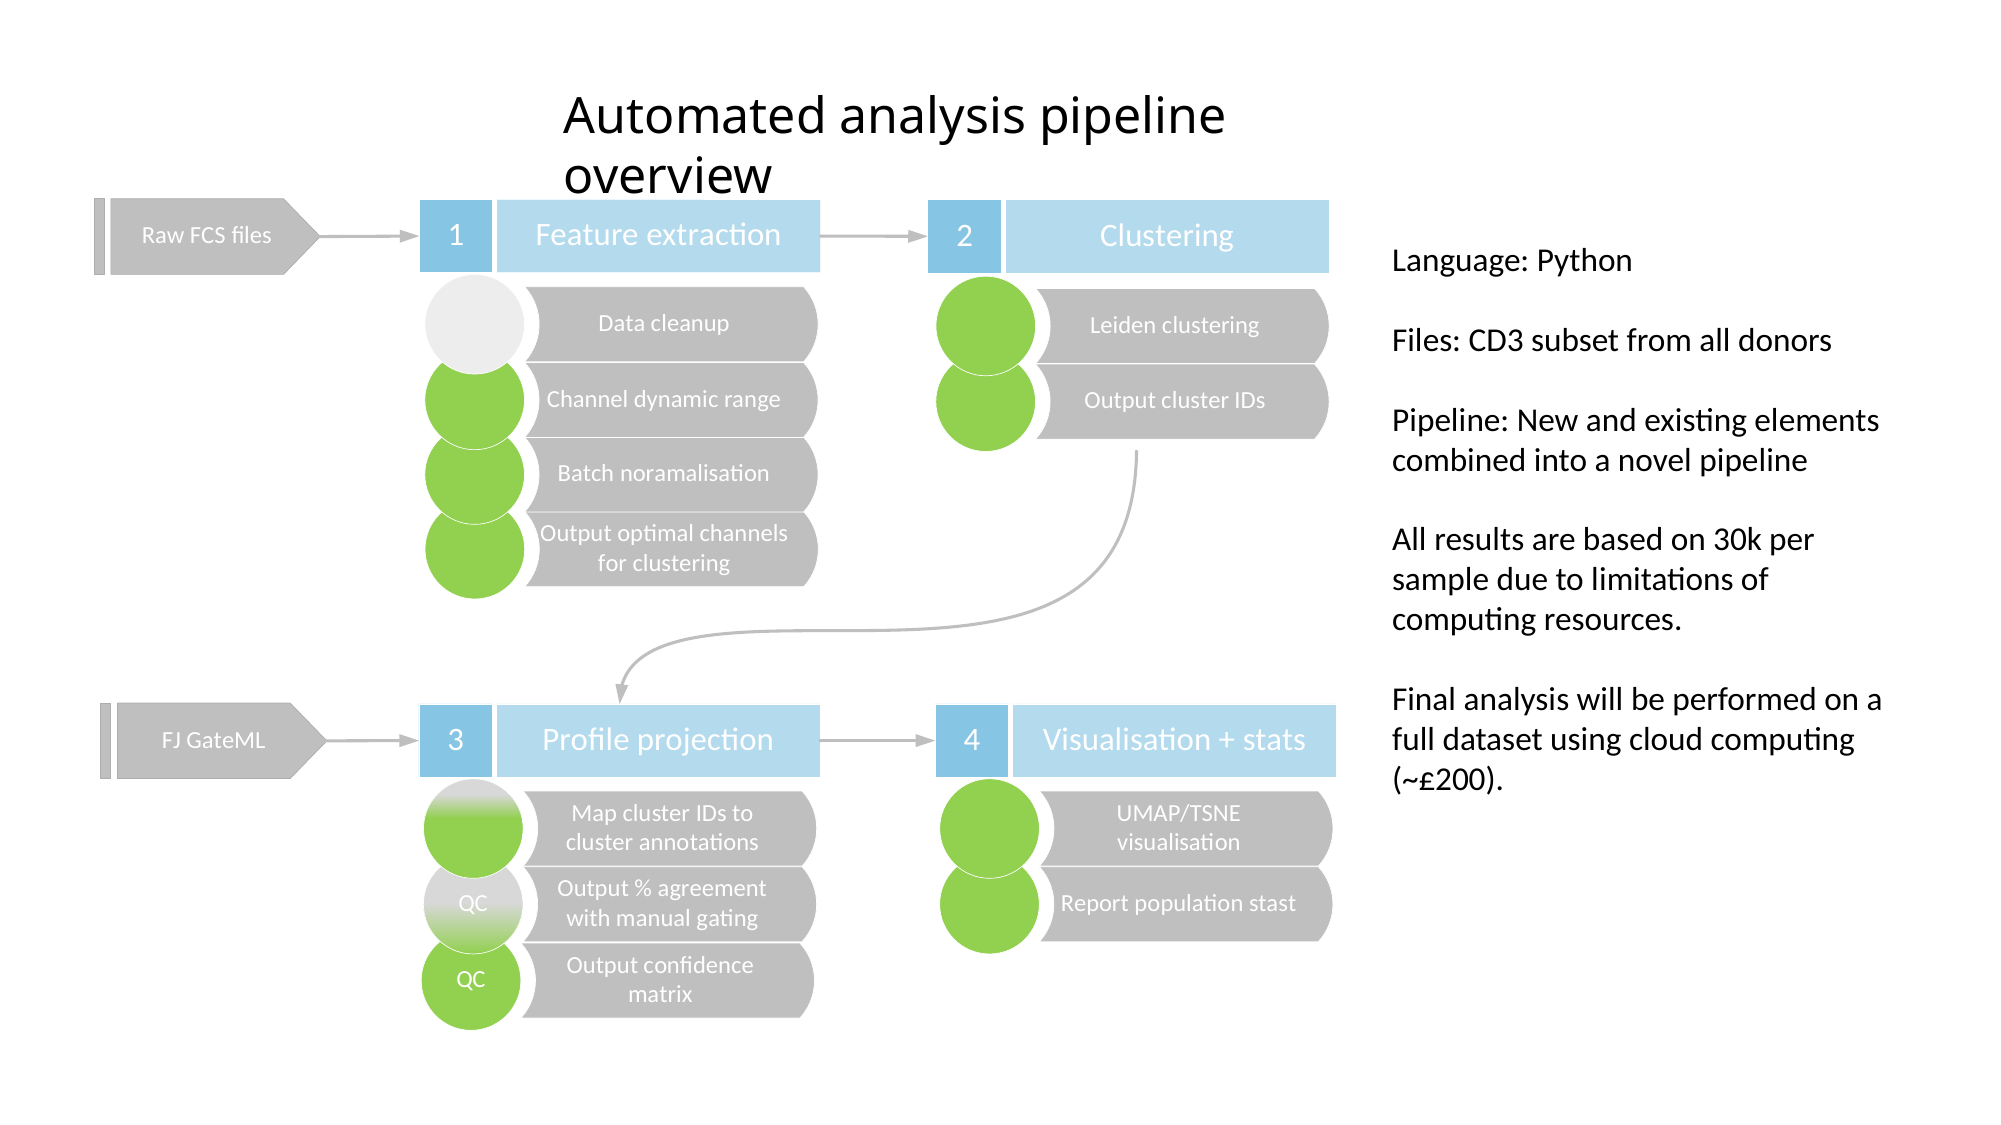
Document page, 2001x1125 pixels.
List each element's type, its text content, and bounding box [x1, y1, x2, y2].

picture [20, 152, 1417, 1083]
text_box Automated analysis pipeline overview [549, 76, 1378, 152]
text_box Language: Python Files: CD3 subset from all donors Pipeline: New and existing elements combined into a novel pipeline All results are based on 30k per sample due to limitations of computing resources. Final analysis will be performed on a full dataset using cloud computing (~£200). [1417, 230, 1906, 805]
